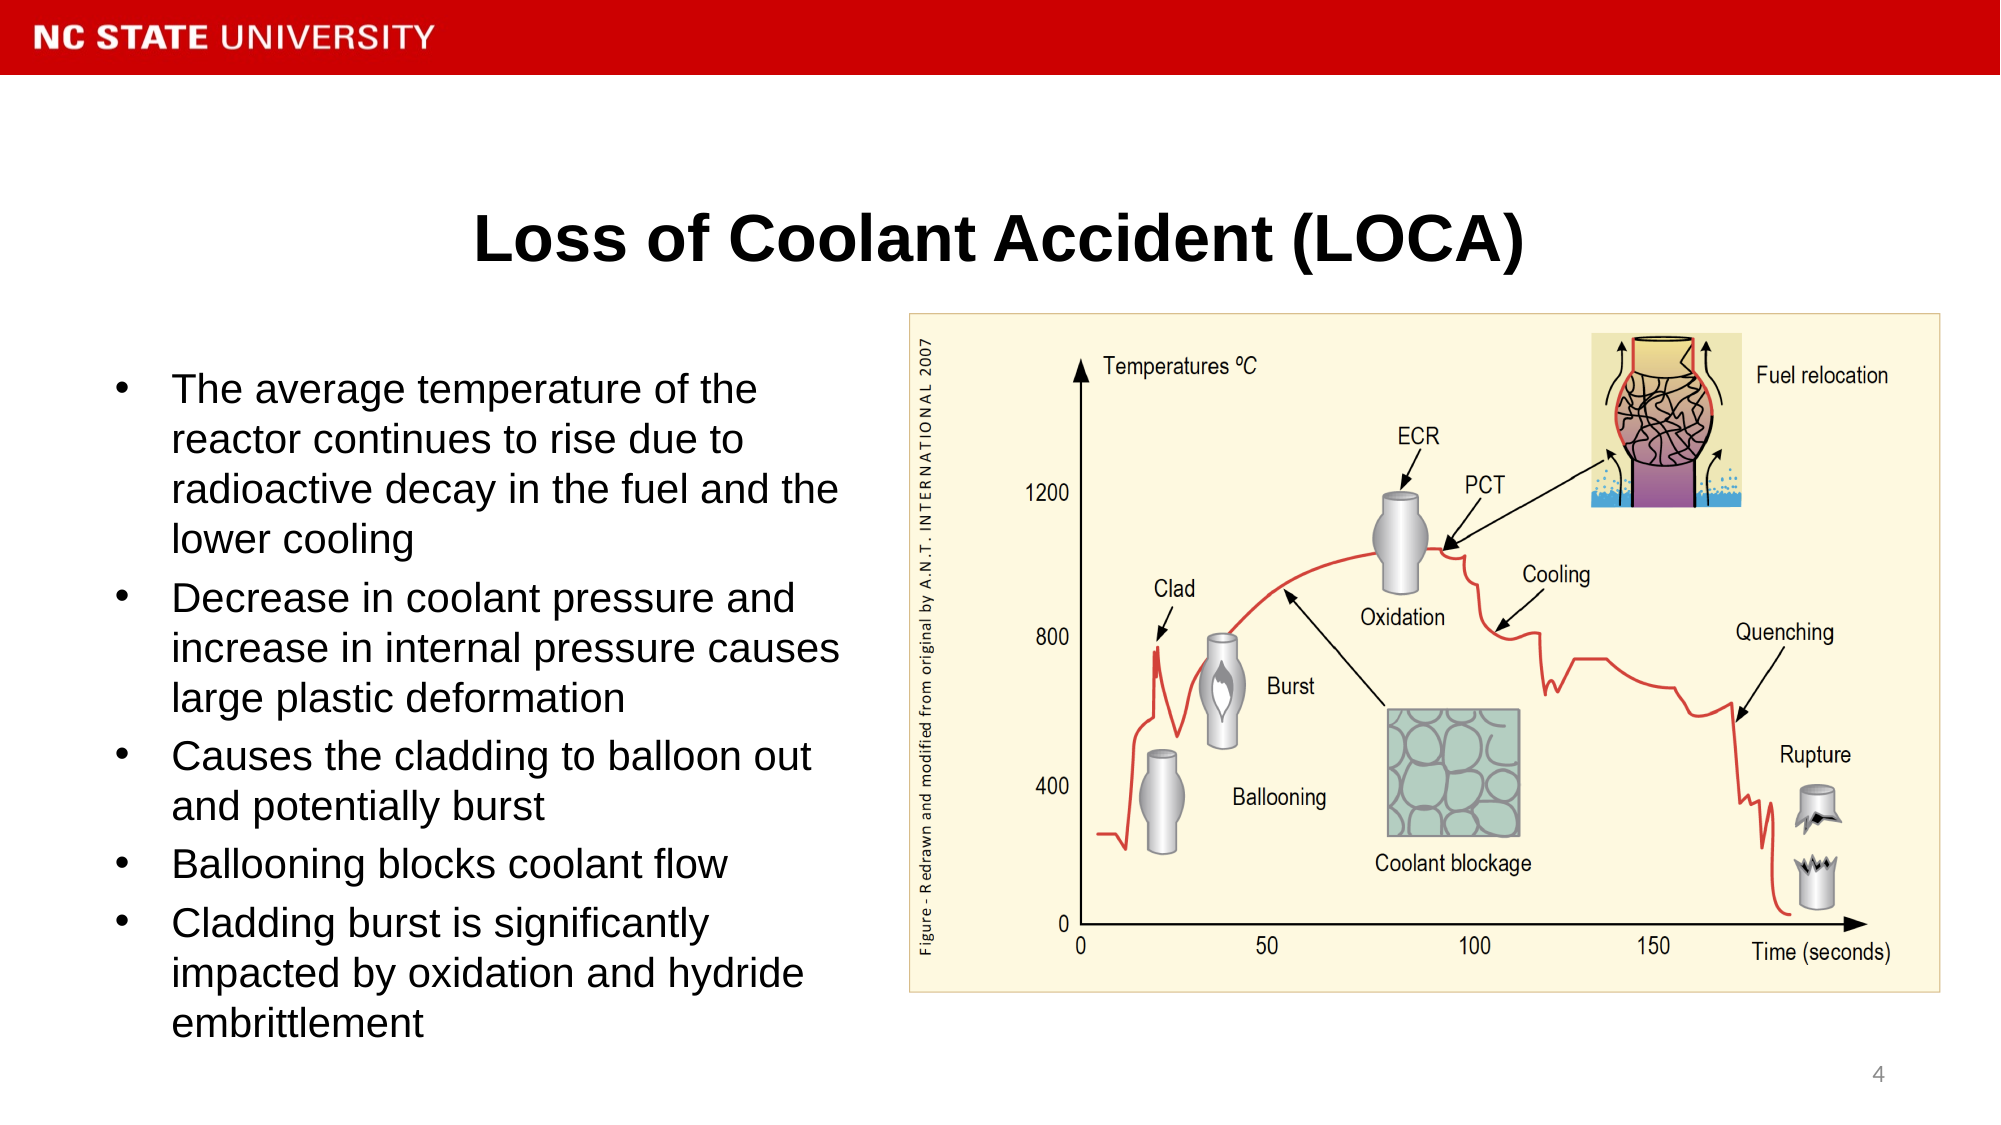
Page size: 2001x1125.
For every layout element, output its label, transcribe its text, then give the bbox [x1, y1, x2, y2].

picture [899, 302, 1954, 1006]
list The average temperature of the reactor continues to rise due to radioactive decay in the fuel and the lower cooling Decrease in coolant pressure and increase in internal pressure causes large plastic deformation Causes the cladding to balloon out and potentially burst Ballooning blocks coolant flow Cladding burst is significantly impacted by oxidation and hydride embrittlement [99, 354, 894, 1005]
picture [0, 0, 2000, 75]
slide_number 4 [1433, 1042, 1900, 1103]
title Loss of Coolant Accident (LOCA) [99, 147, 1900, 323]
